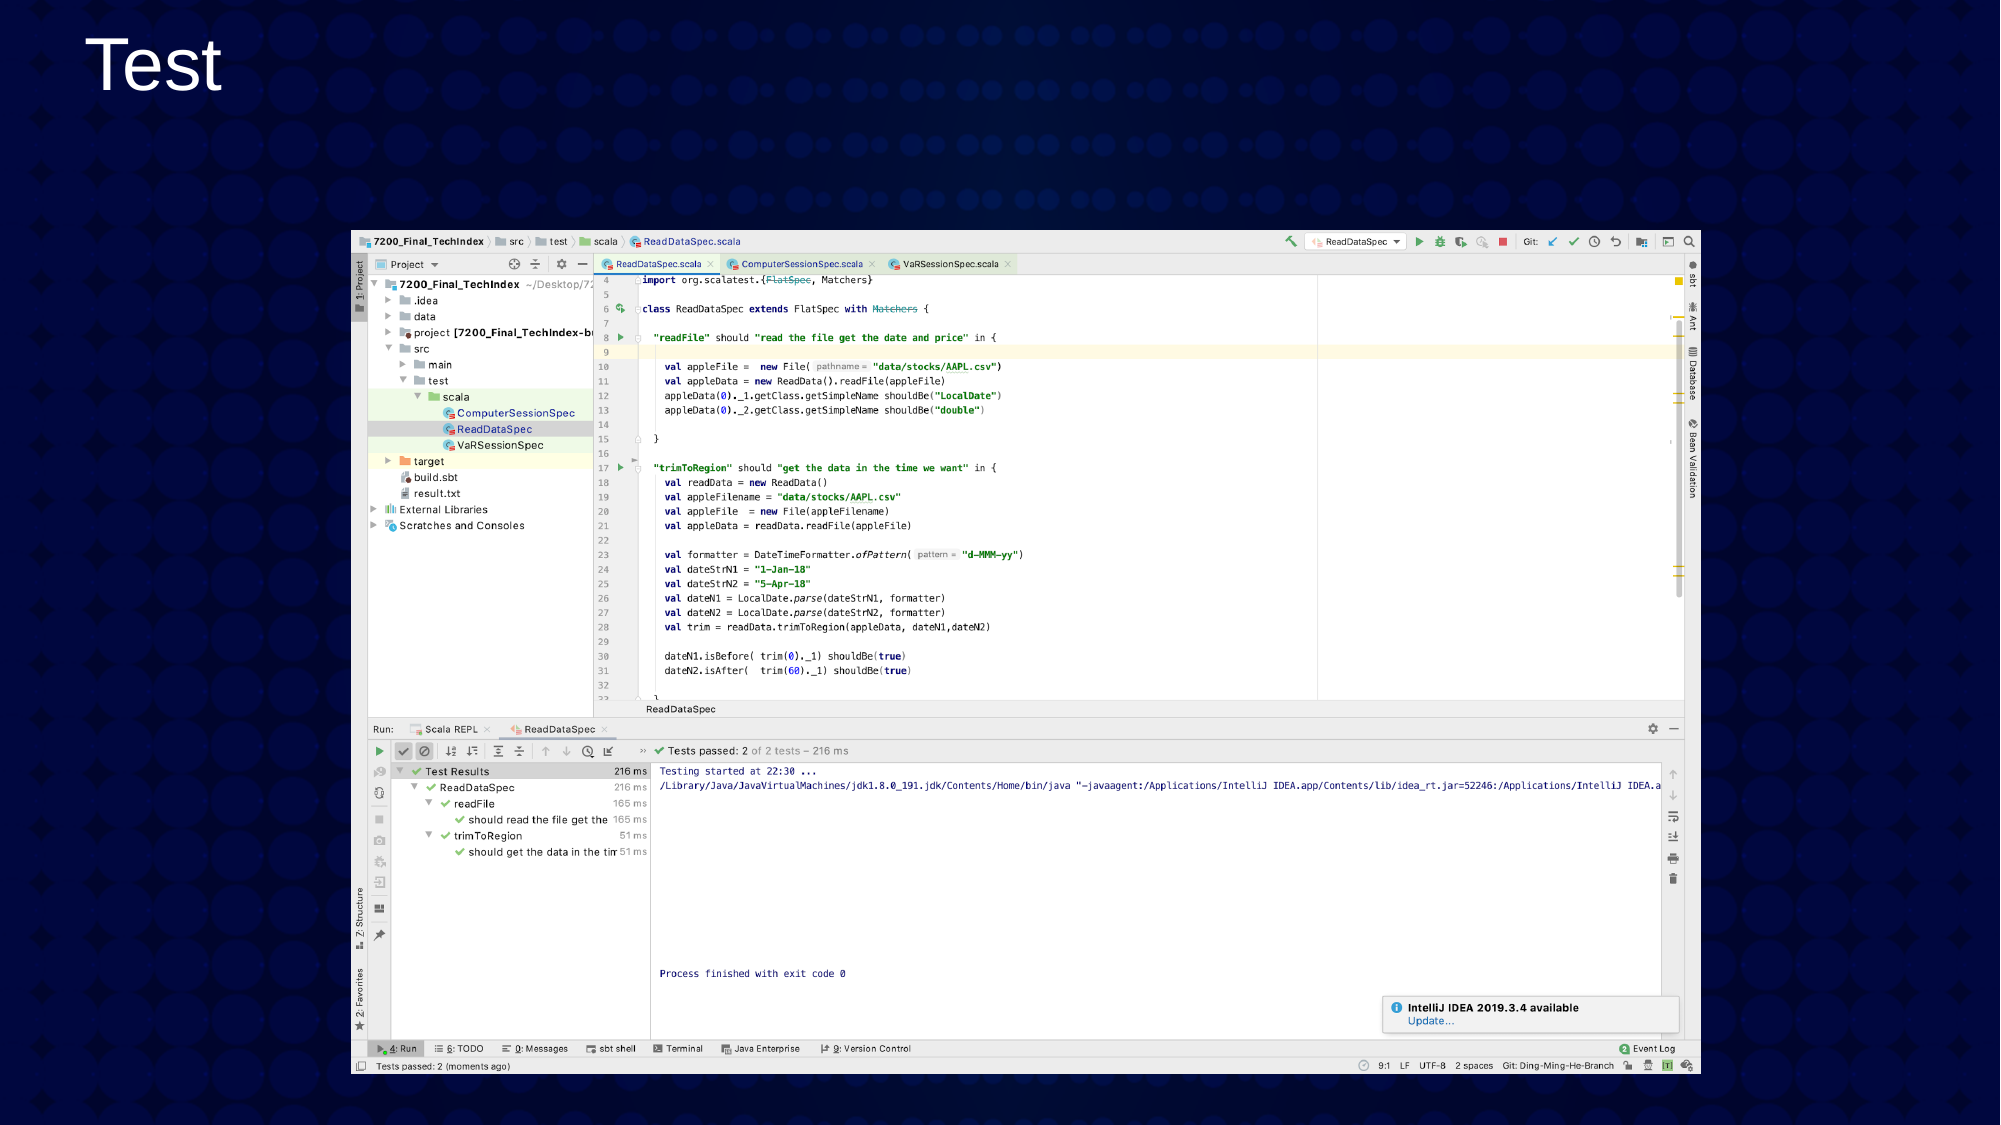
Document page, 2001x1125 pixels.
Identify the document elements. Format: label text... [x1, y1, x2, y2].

picture [0, 0, 2000, 1125]
text_box Test [0, 0, 308, 144]
